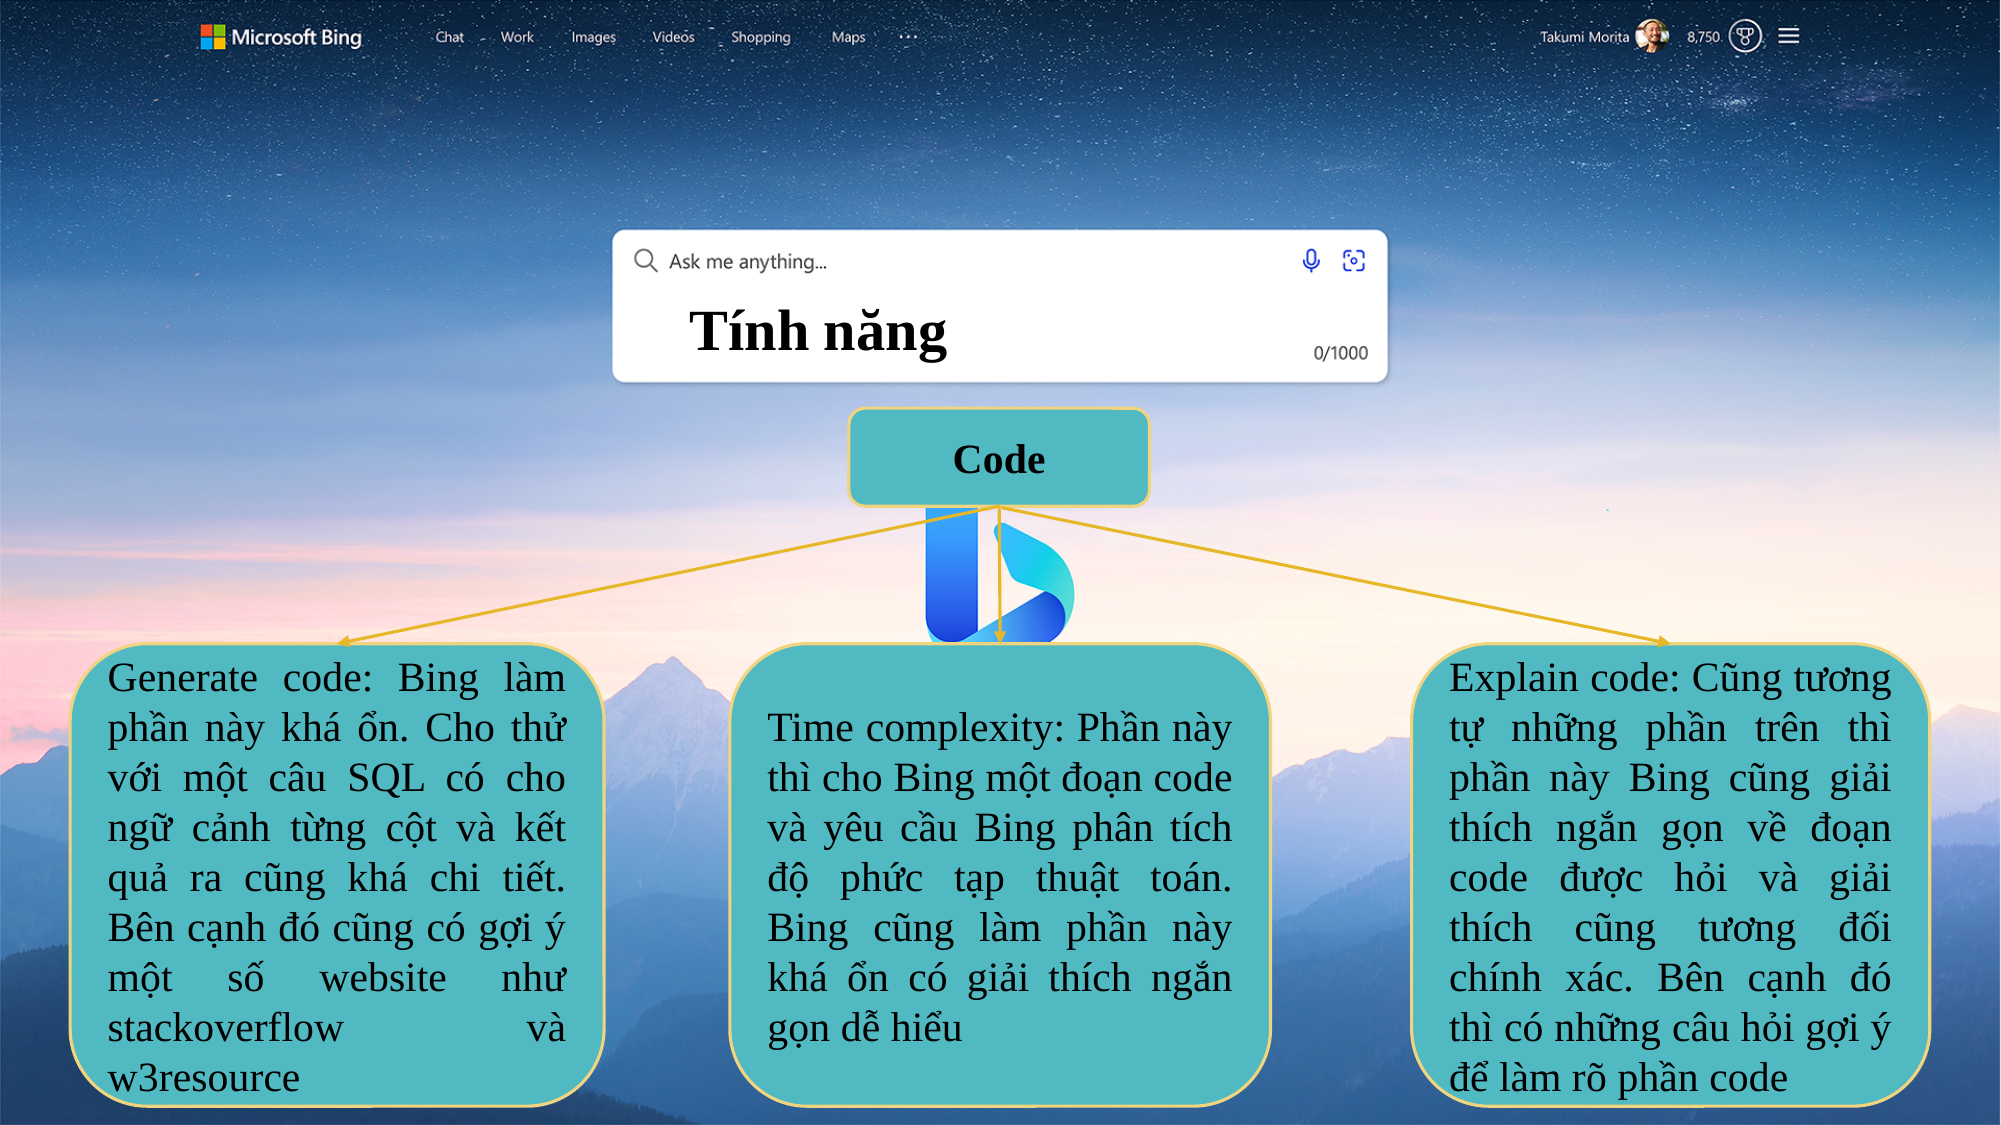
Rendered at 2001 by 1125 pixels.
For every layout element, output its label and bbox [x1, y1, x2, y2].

list [0, 0, 2000, 1125]
text_box [1002, 507, 1671, 644]
text_box [336, 505, 998, 644]
